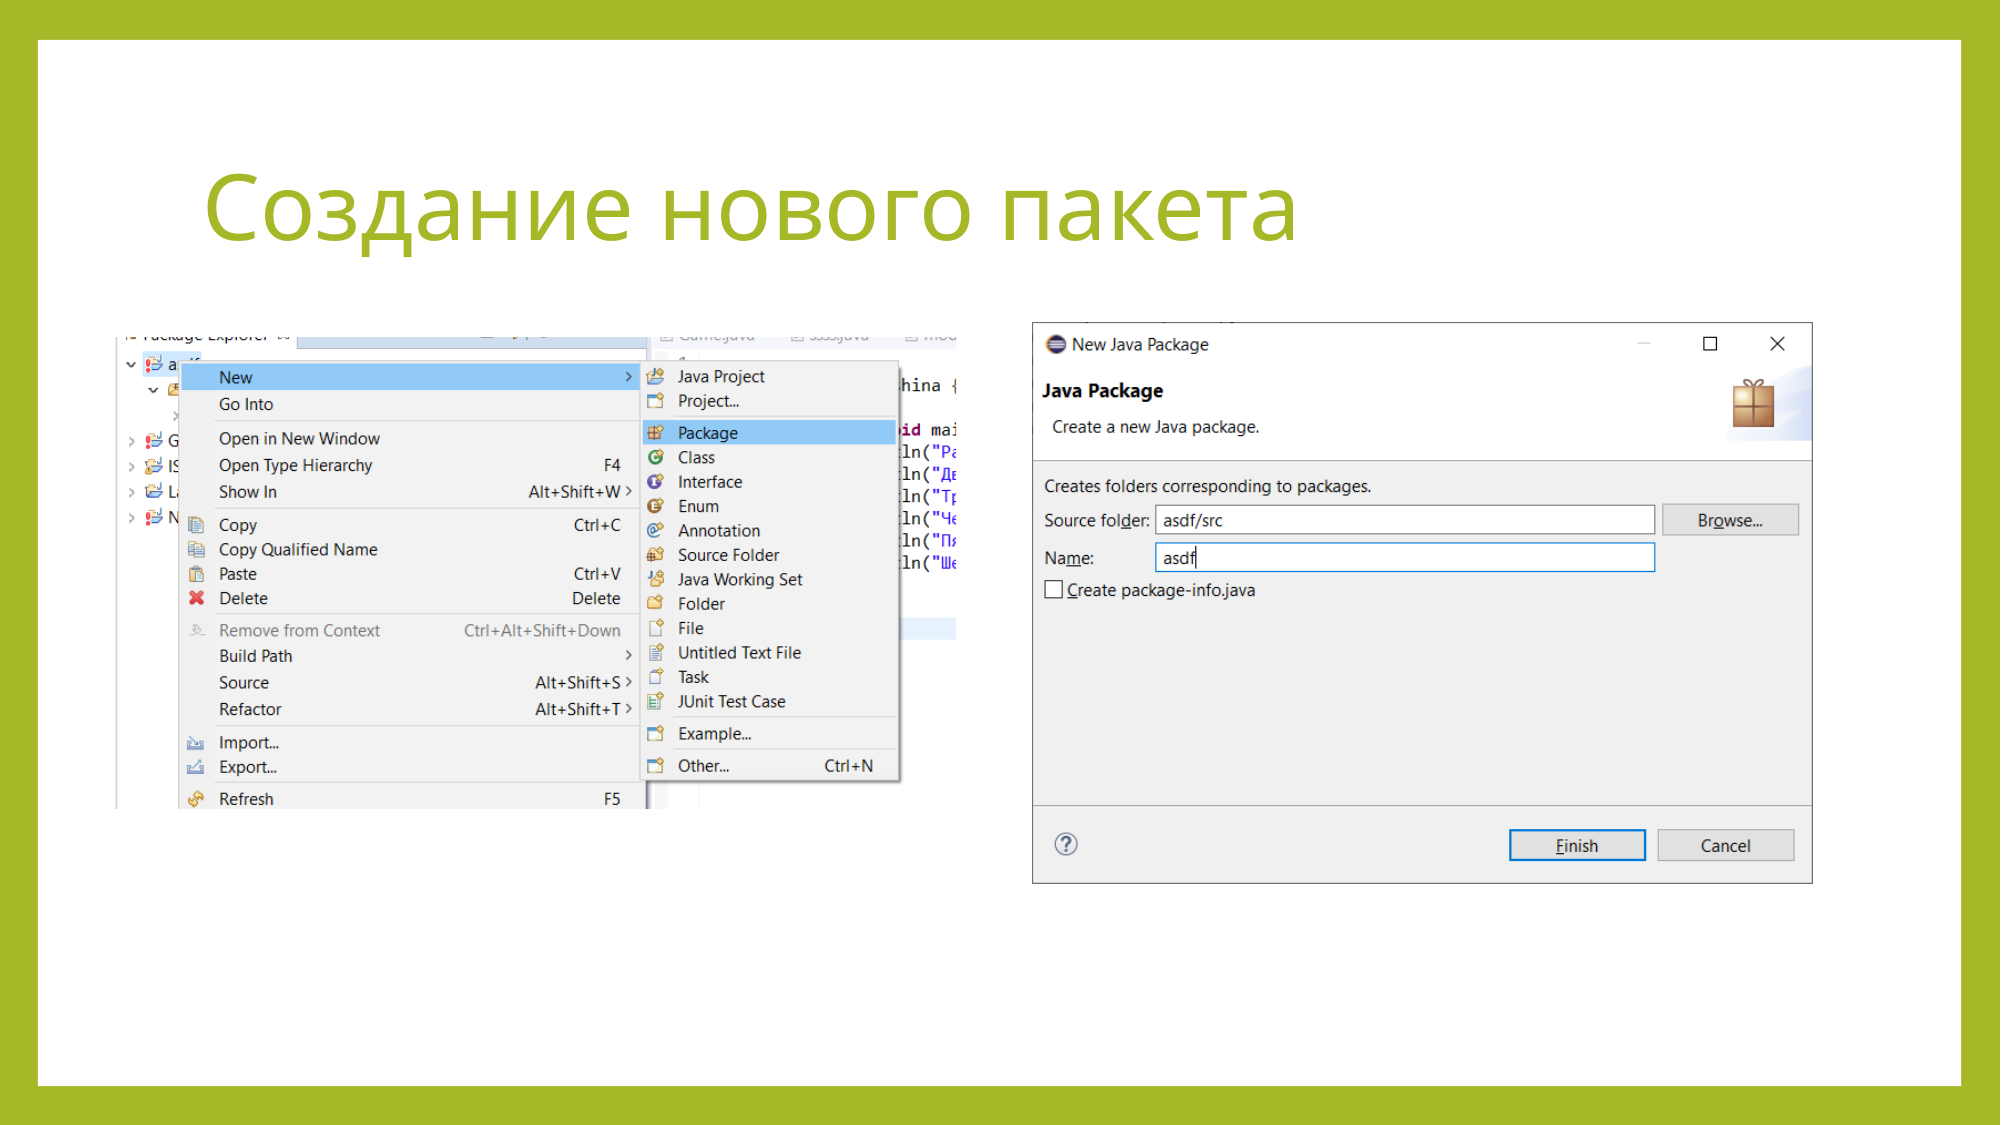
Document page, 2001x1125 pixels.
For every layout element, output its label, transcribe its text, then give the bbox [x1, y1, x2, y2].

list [115, 337, 957, 810]
title Создание нового пакета [187, 99, 1808, 323]
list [1032, 322, 1813, 884]
